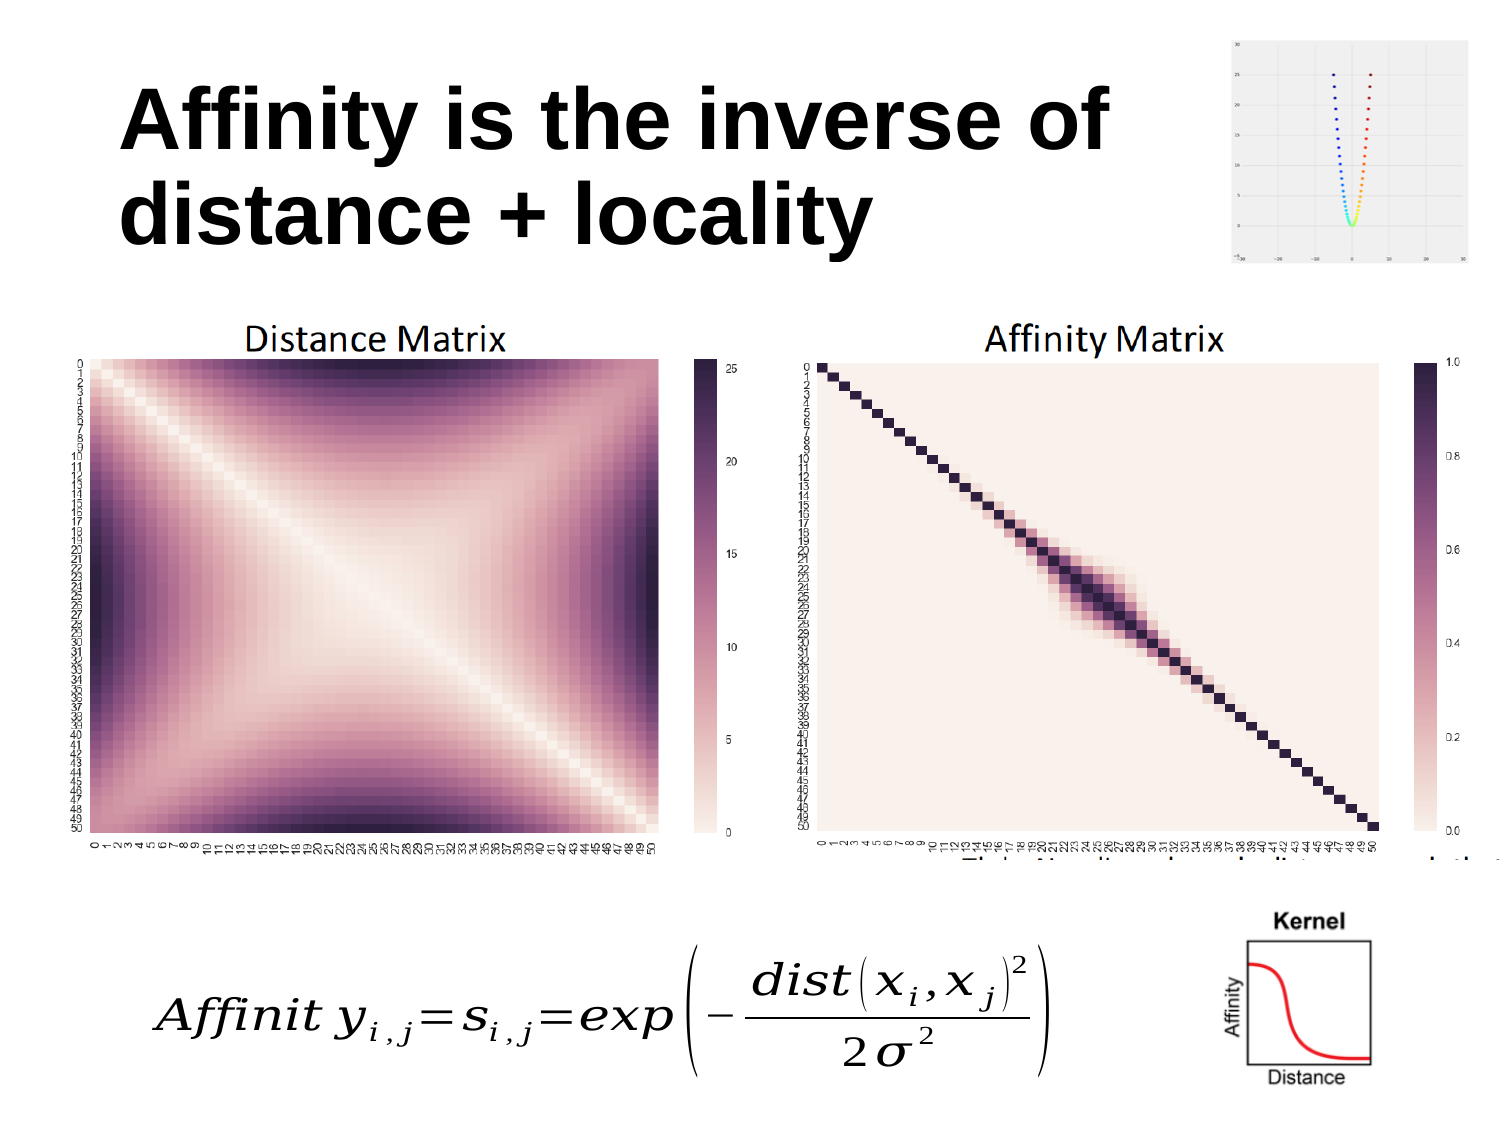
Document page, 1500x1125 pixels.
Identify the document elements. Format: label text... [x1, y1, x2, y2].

picture [0, 35, 1500, 861]
title Affinity is the inverse of distance + locality [103, 59, 1226, 262]
picture [1206, 899, 1385, 1125]
